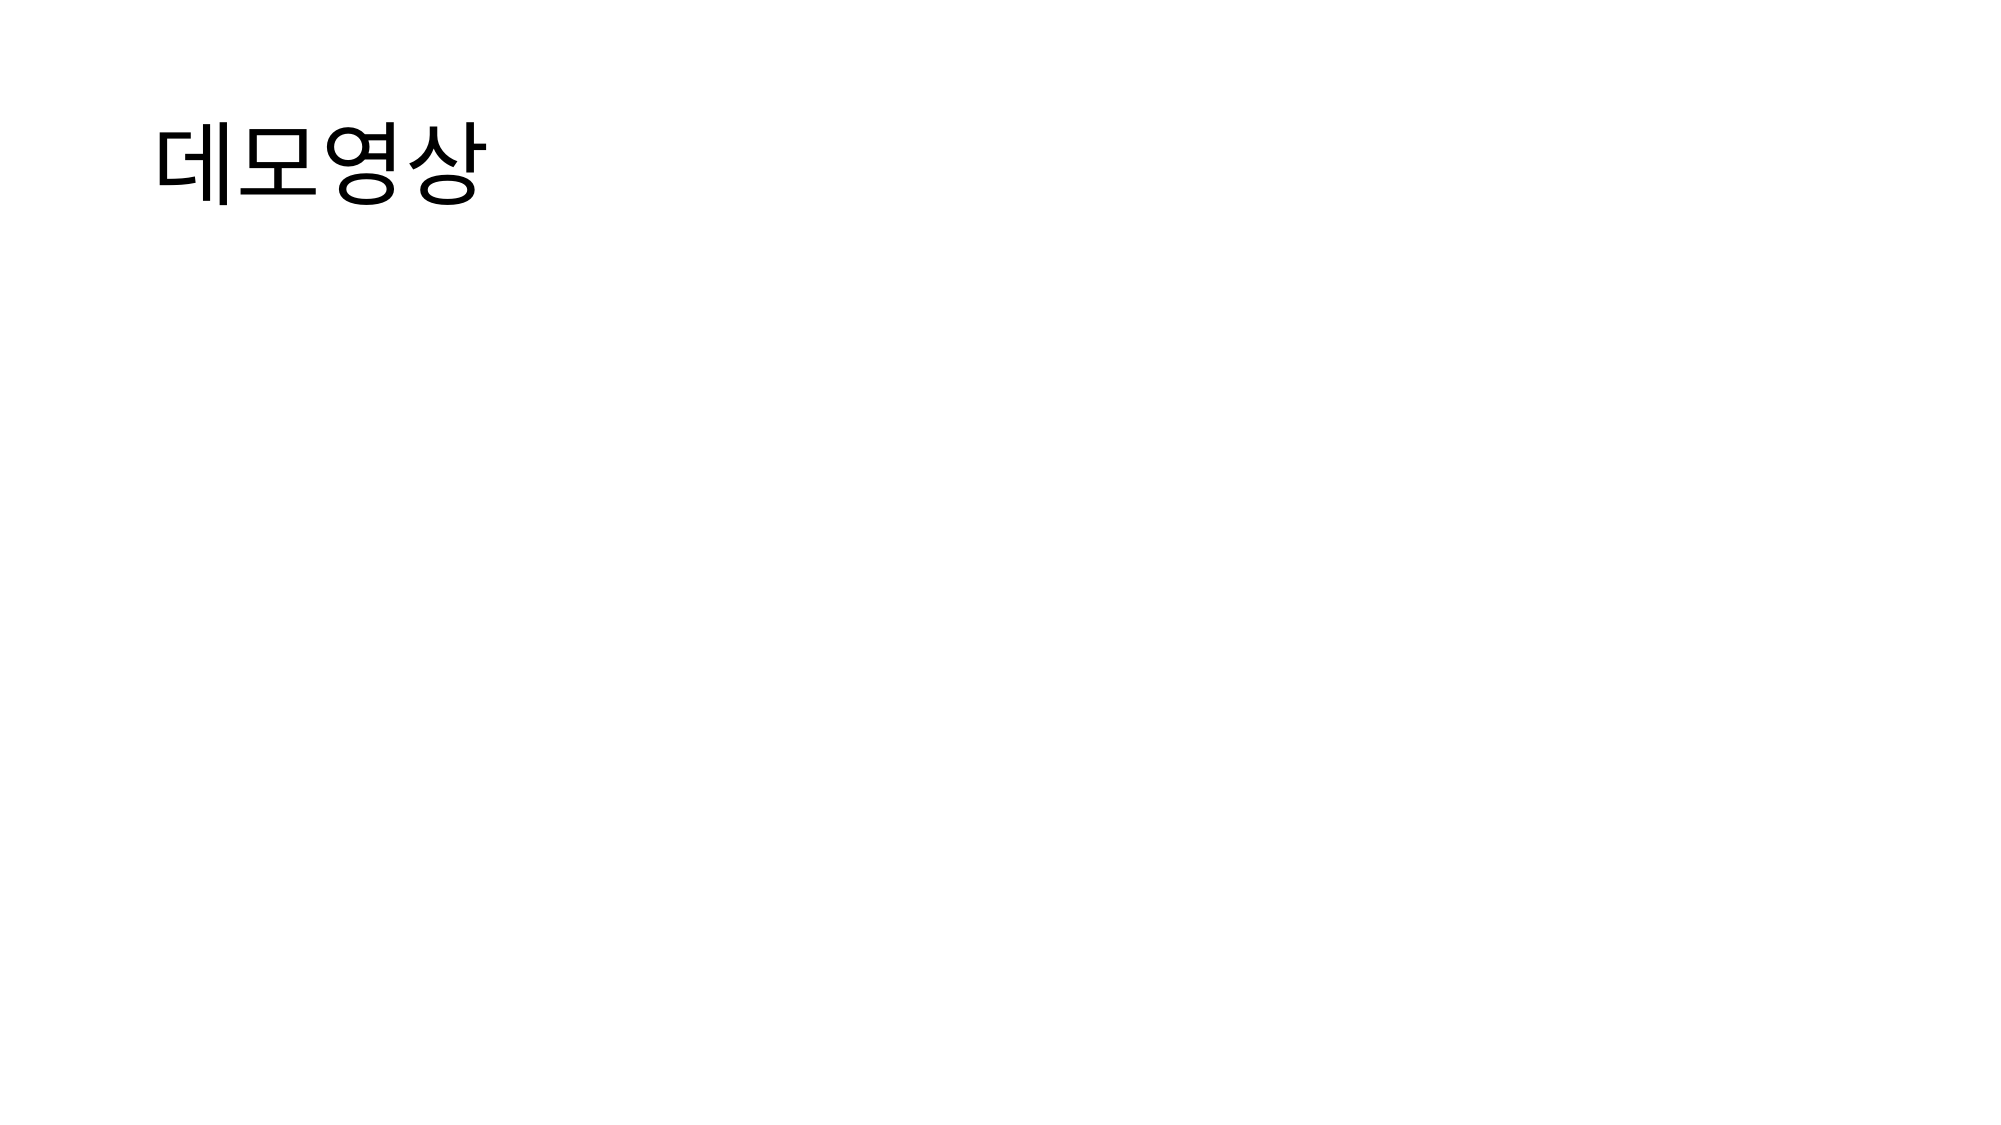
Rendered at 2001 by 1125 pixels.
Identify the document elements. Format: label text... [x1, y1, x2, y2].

title 데모영상 [137, 59, 1863, 278]
